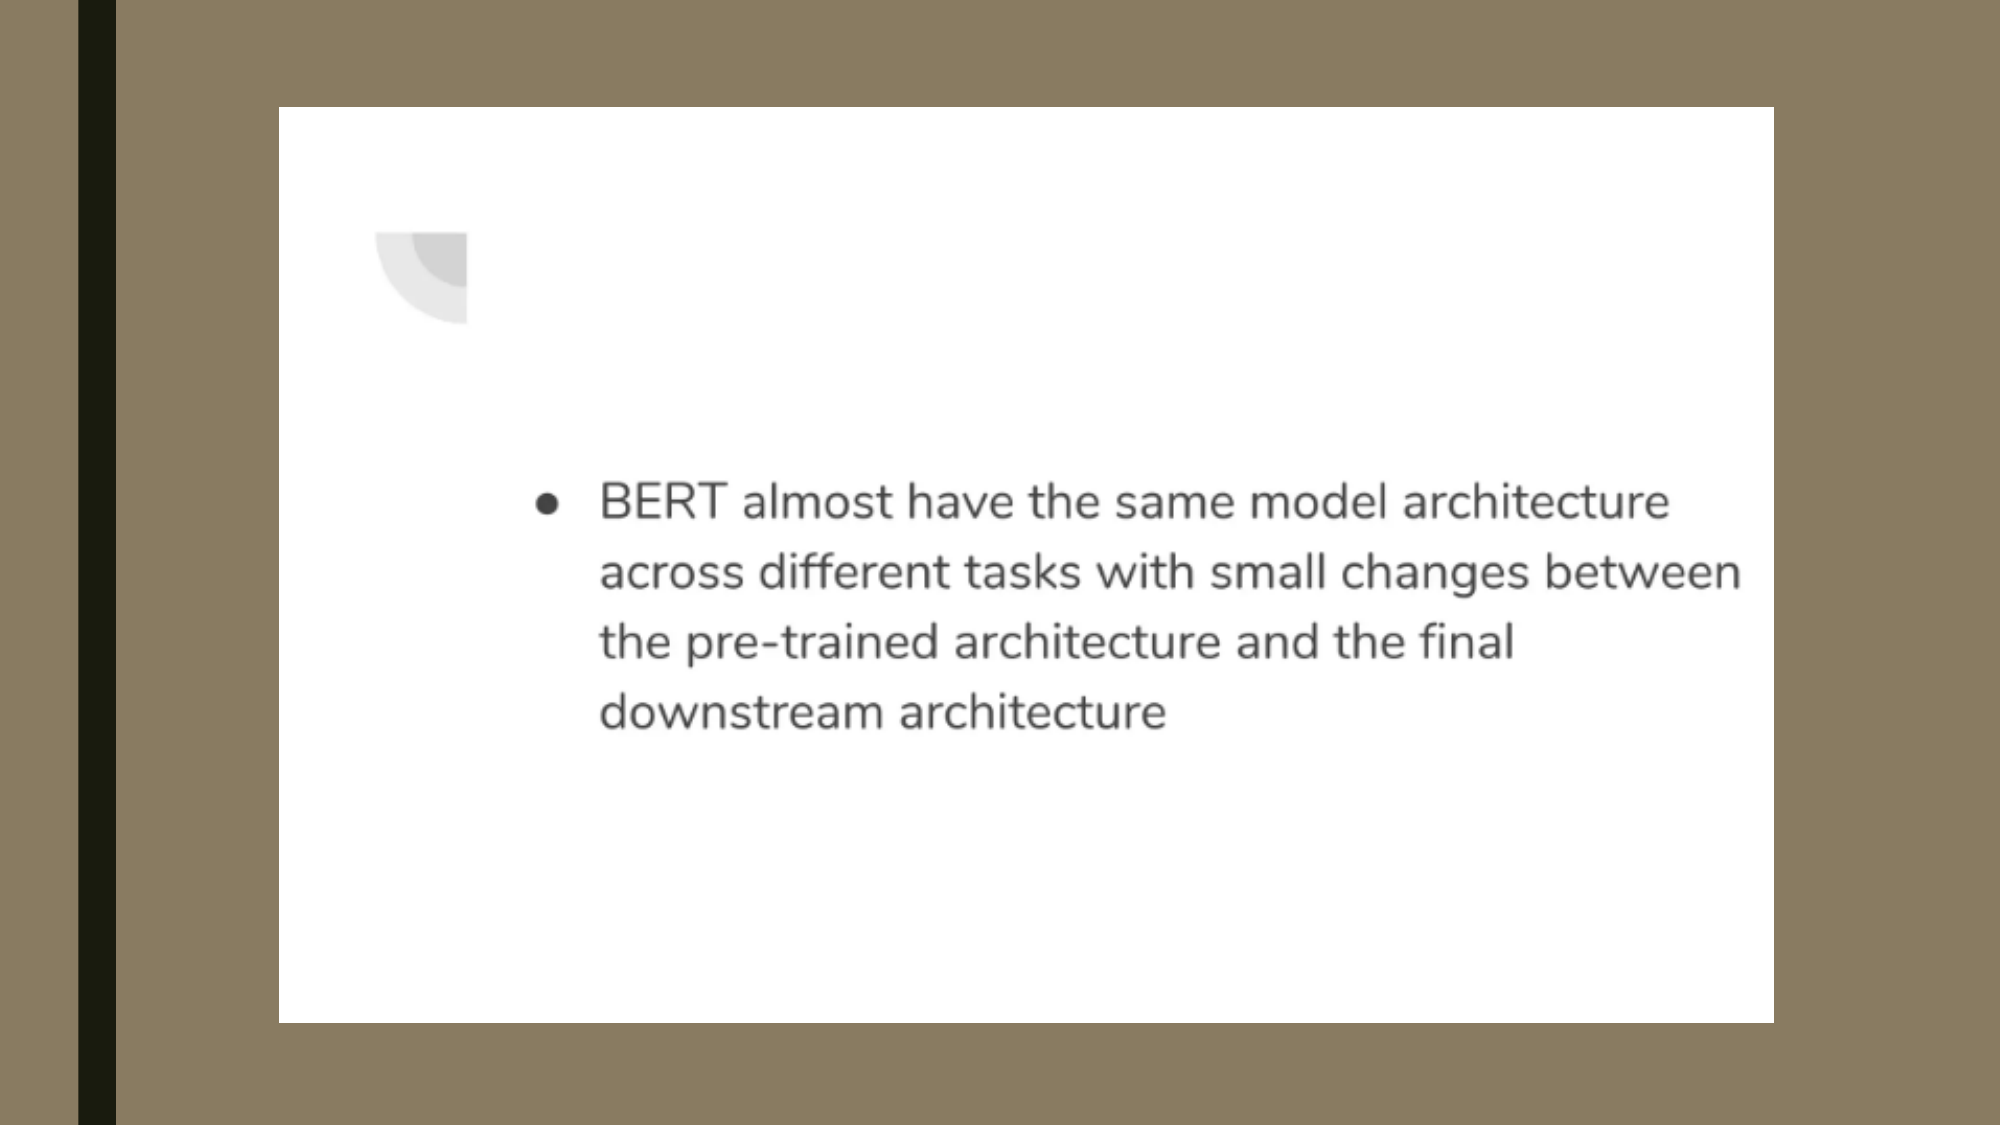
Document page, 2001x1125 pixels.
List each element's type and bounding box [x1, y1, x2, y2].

picture [279, 107, 1774, 1023]
